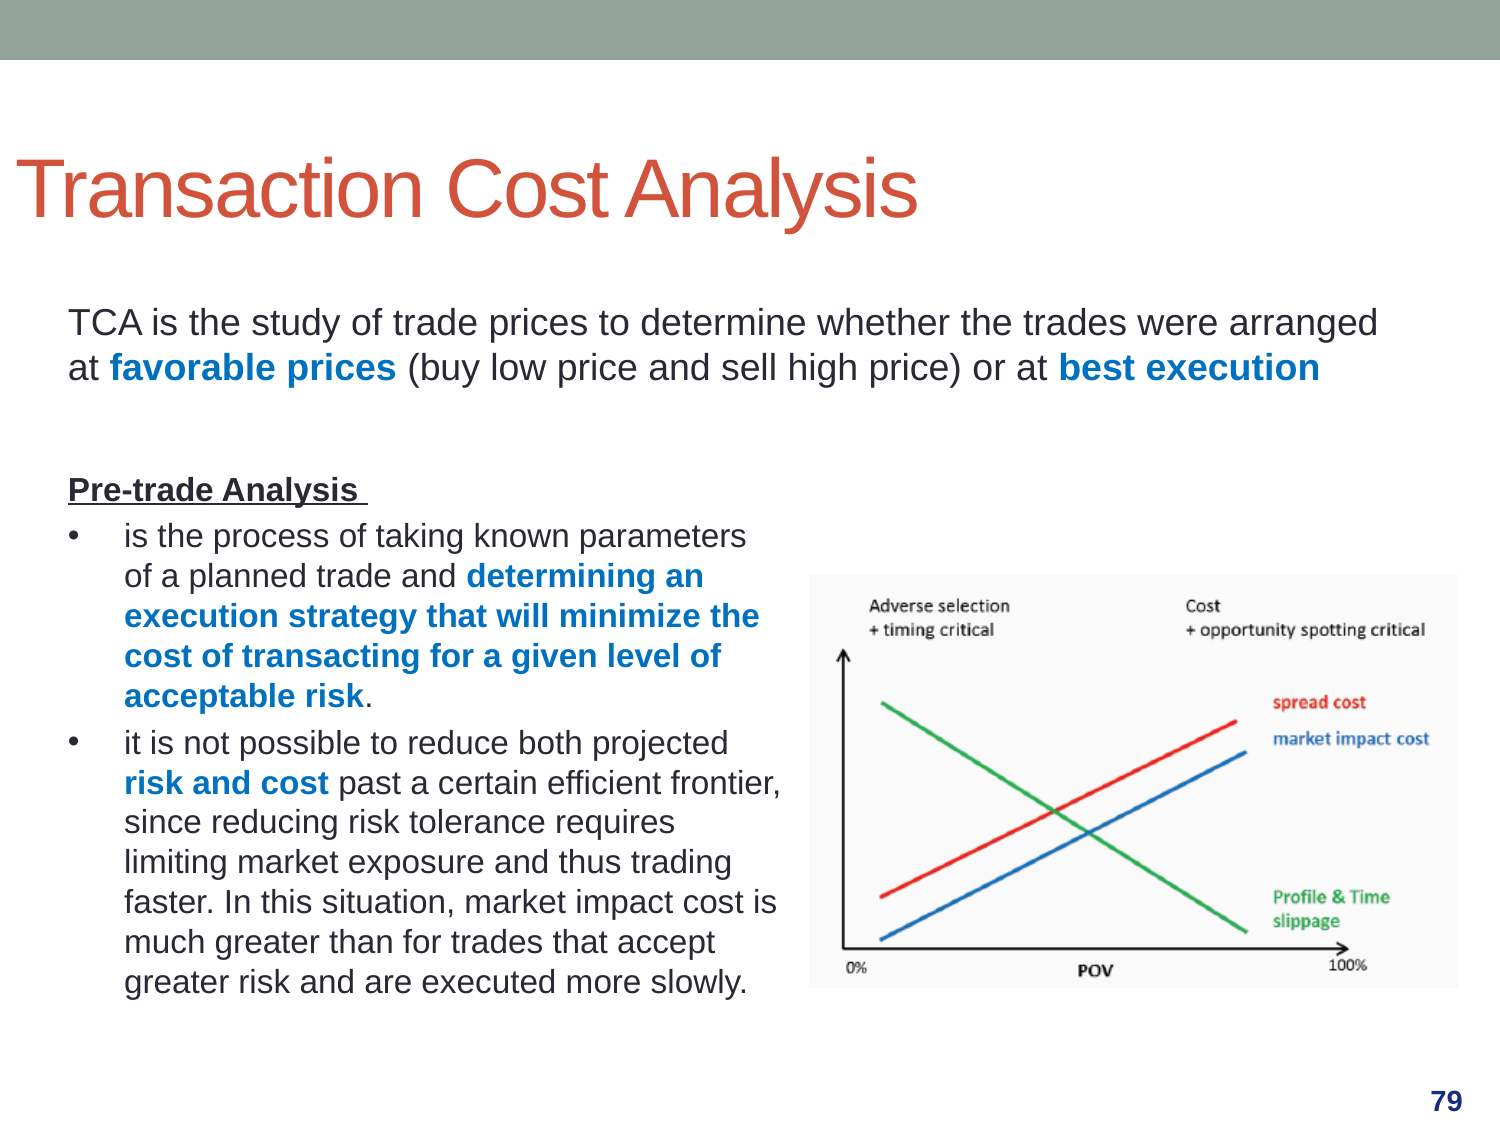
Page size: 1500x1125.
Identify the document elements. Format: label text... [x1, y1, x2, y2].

slide_number 79 [1415, 1070, 1499, 1125]
text_box Pre-trade Analysis is the process of taking known parameters of a planned trade and determining an execution strategy that will minimize the cost of transacting for a given level of acceptable risk. it is not possible to reduce both projected risk and cost past a certain efficient frontier, since reducing risk tolerance requires limiting market exposure and thus trading faster. In this situation, market impact cost is much greater than for trades that accept greater risk and are executed more slowly. [53, 441, 798, 1125]
text_box TCA is the study of trade prices to determine whether the trades were arranged at favorable prices (buy low price and sell high price) or at best execution [53, 290, 1424, 441]
picture [808, 574, 1458, 988]
title Transaction Cost Analysis [0, 101, 1325, 266]
